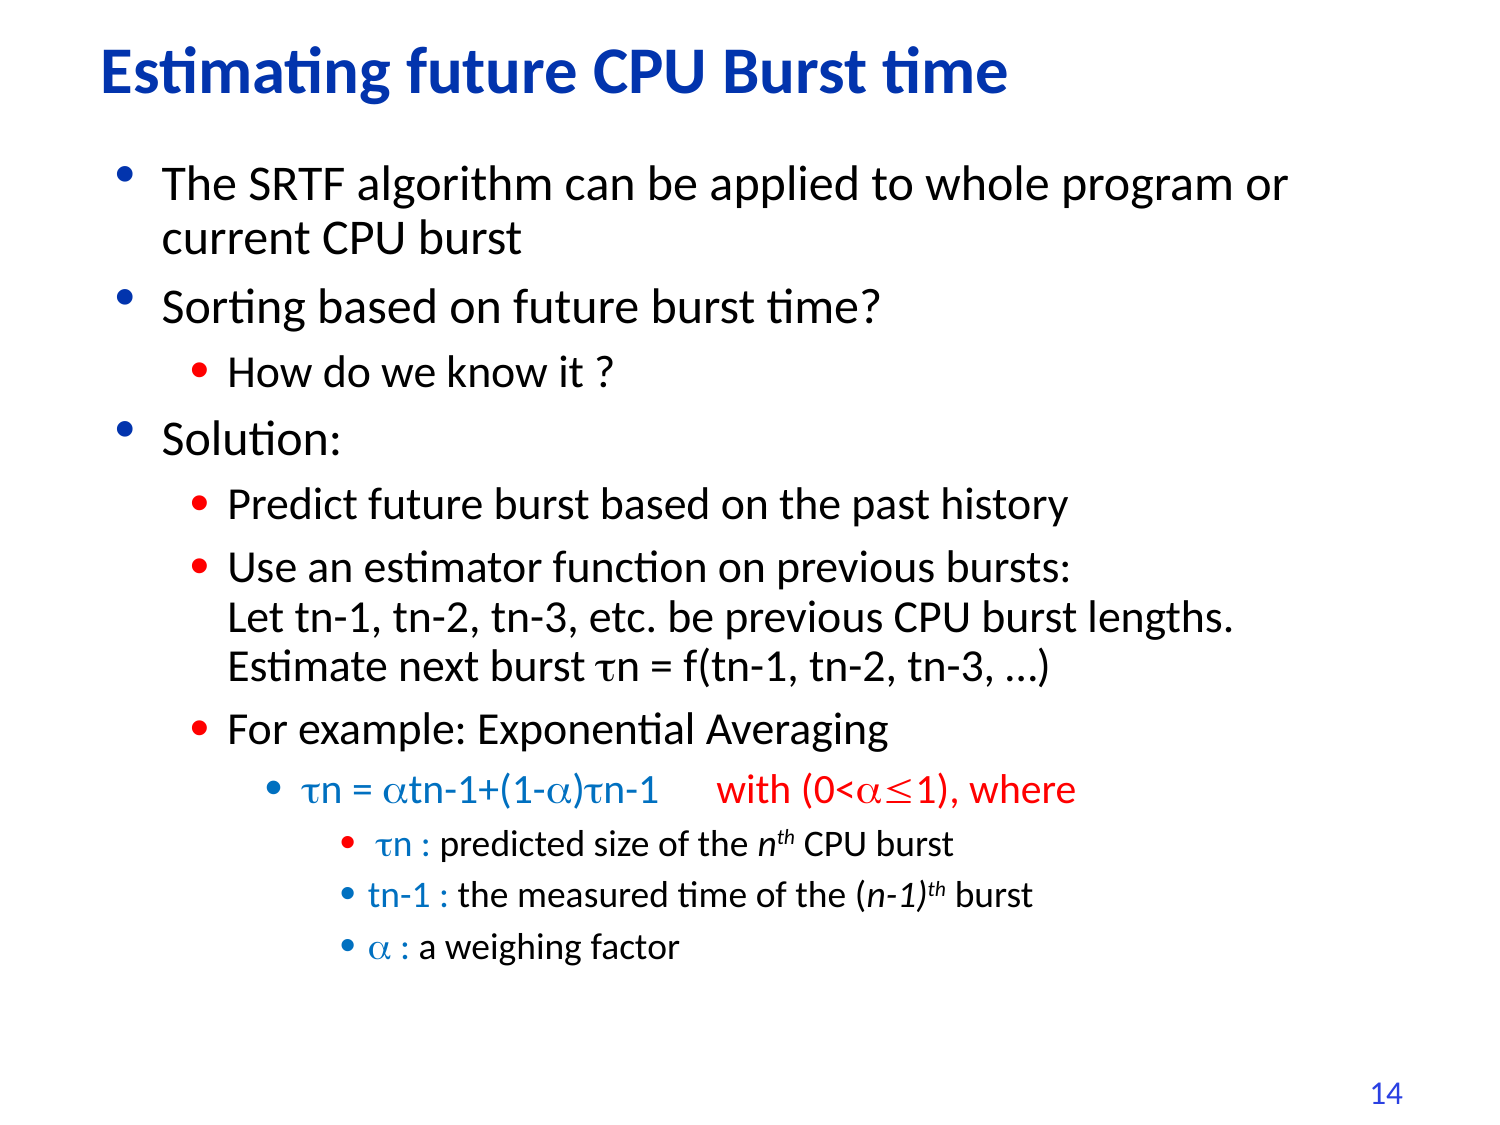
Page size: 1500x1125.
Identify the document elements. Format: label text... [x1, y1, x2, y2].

list The SRTF algorithm can be applied to whole program or current CPU burst Sorting based on future burst time? How do we know it ? Solution: Predict future burst based on the past history Use an estimator function on previous bursts: Let tn-1, tn-2, tn-3, etc. be previous CPU burst lengths. Estimate next burst n = f(tn-1, tn-2, tn-3, …) For example: Exponential Averaging n = tn-1+(1-)n-1 with (0<1), where n : predicted size of the nth CPU burst tn-1 : the measured time of the (n-1)th burst  : a weighing factor [99, 149, 1400, 988]
title Estimating future CPU Burst time [85, 28, 1261, 117]
